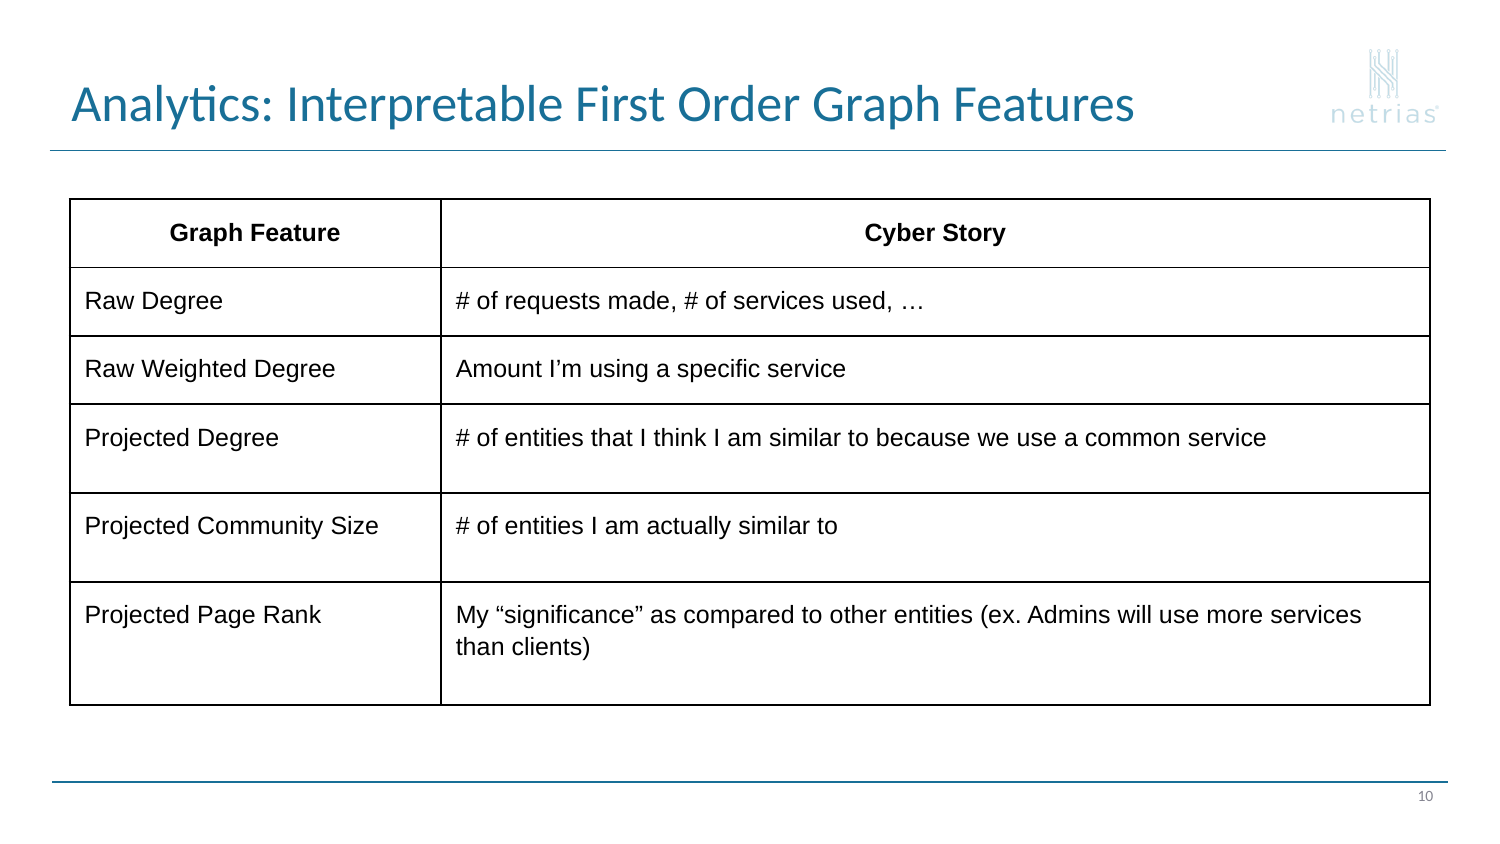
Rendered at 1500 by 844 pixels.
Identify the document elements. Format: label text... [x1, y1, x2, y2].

title Analytics: Interpretable First Order Graph Features [56, 49, 1444, 161]
table_cell Projected Page Rank [71, 583, 440, 704]
table_header Cyber Story [442, 200, 1429, 267]
table_cell Projected Community Size [71, 494, 440, 581]
table_cell # of entities I am actually similar to [442, 494, 1429, 581]
table_cell Raw Degree [71, 268, 440, 335]
table_cell # of entities that I think I am similar to because we use a common service [442, 405, 1429, 492]
table_cell # of requests made, # of services used, … [442, 268, 1429, 335]
slide_number 10 [1377, 782, 1449, 809]
table_cell Projected Degree [71, 405, 440, 492]
table_cell Amount I’m using a specific service [442, 337, 1429, 403]
table_cell Raw Weighted Degree [71, 337, 440, 403]
table_cell My “significance” as compared to other entities (ex. Admins will use more services than clients) [442, 583, 1429, 704]
table_header Graph Feature [71, 200, 440, 267]
